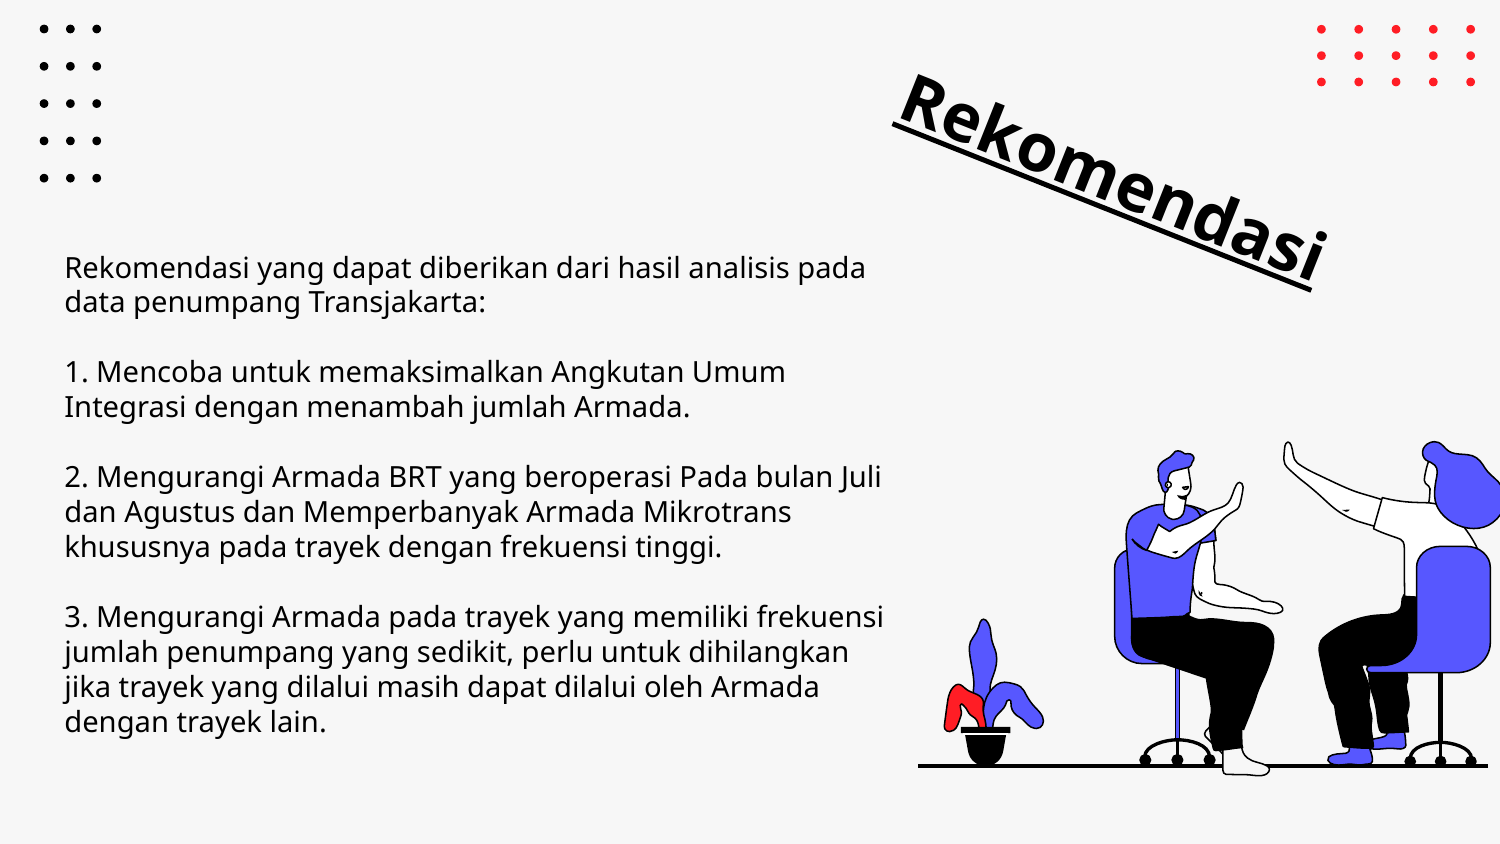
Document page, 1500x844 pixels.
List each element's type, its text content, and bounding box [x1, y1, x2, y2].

title Rekomendasi [870, 29, 1362, 317]
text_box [943, 618, 1046, 767]
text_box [1283, 441, 1500, 767]
subtitle Rekomendasi yang dapat diberikan dari hasil analisis pada data penumpang Transjakarta: 1. Mencoba untuk memaksimalkan Angkutan Umum Integrasi dengan menambah jumlah Armada. 2. Mengurangi Armada BRT yang beroperasi Pada bulan Juli dan Agustus dan Memperbanyak Armada Mikrotrans khususnya pada trayek dengan frekuensi tinggi. 3. Mengurangi Armada pada trayek yang memiliki frekuensi jumlah penumpang yang sedikit, perlu untuk dihilangkan jika trayek yang dilalui masih dapat dilalui oleh Armada dengan trayek lain. [49, 198, 903, 754]
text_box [1114, 450, 1284, 776]
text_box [1364, 0, 1427, 135]
